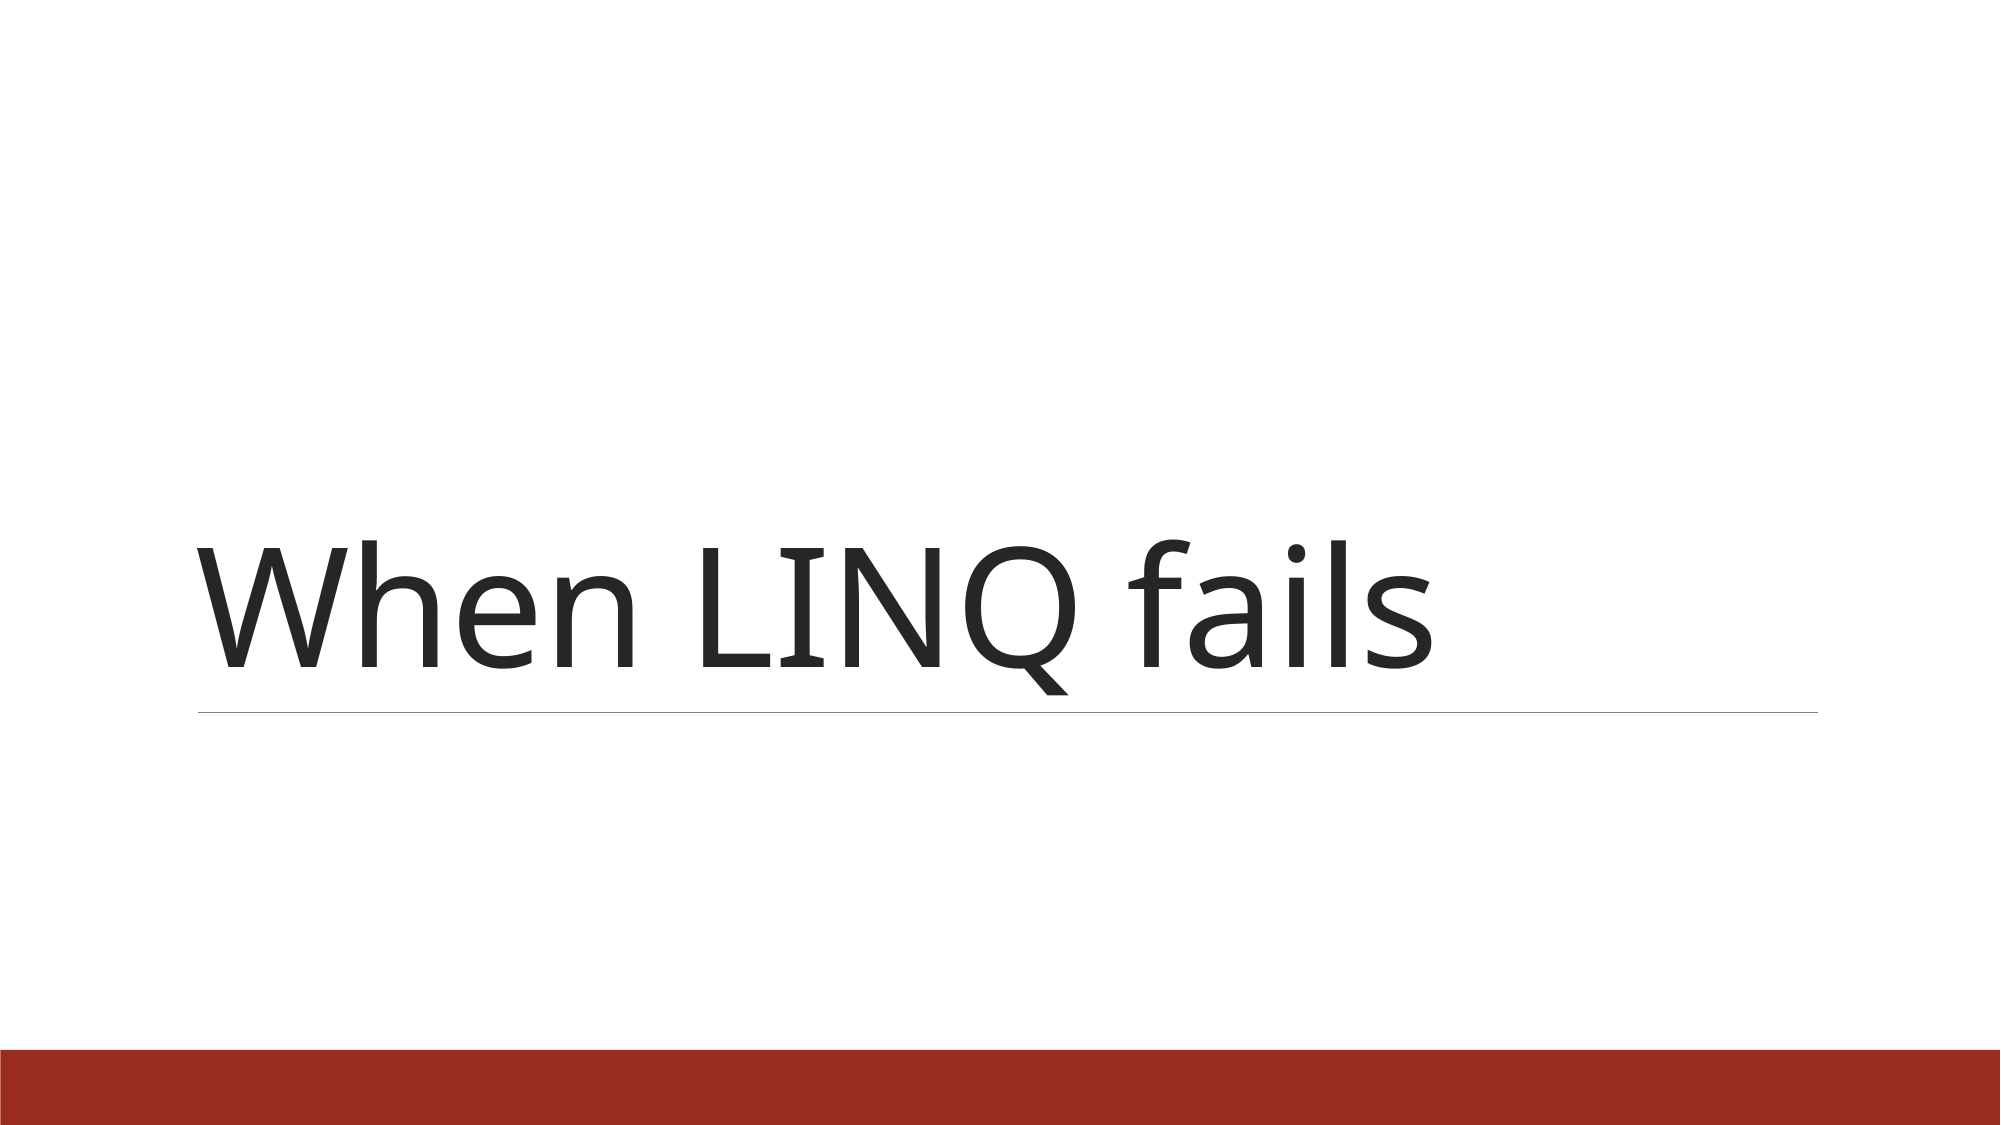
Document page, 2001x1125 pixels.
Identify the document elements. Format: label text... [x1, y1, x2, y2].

title When LINQ fails [180, 124, 1830, 710]
